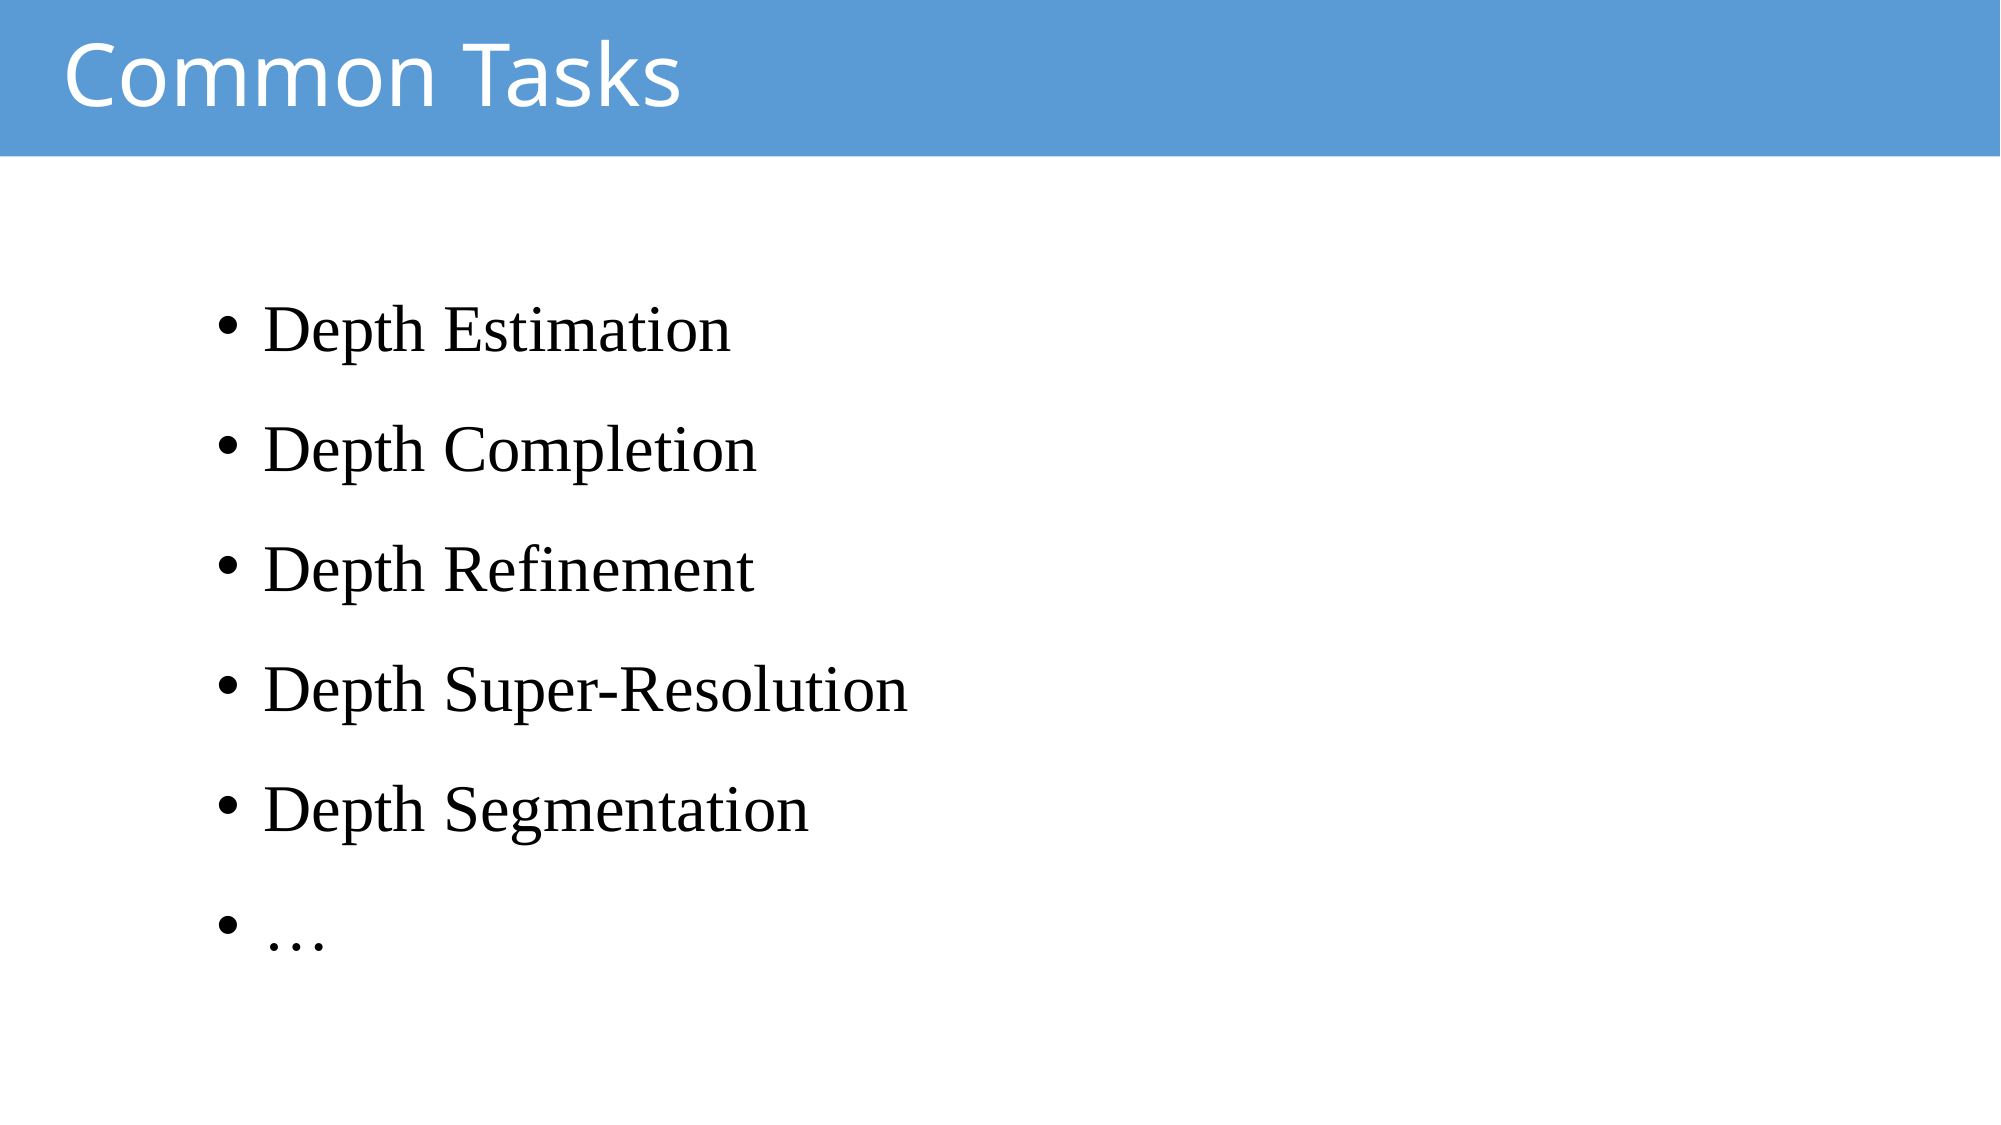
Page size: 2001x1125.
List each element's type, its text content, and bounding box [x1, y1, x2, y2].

text_box Depth Estimation Depth Completion Depth Refinement Depth Super-Resolution Depth Segmentation … [201, 237, 926, 972]
text_box Common Tasks [47, 23, 1548, 133]
text_box [0, 0, 2000, 158]
